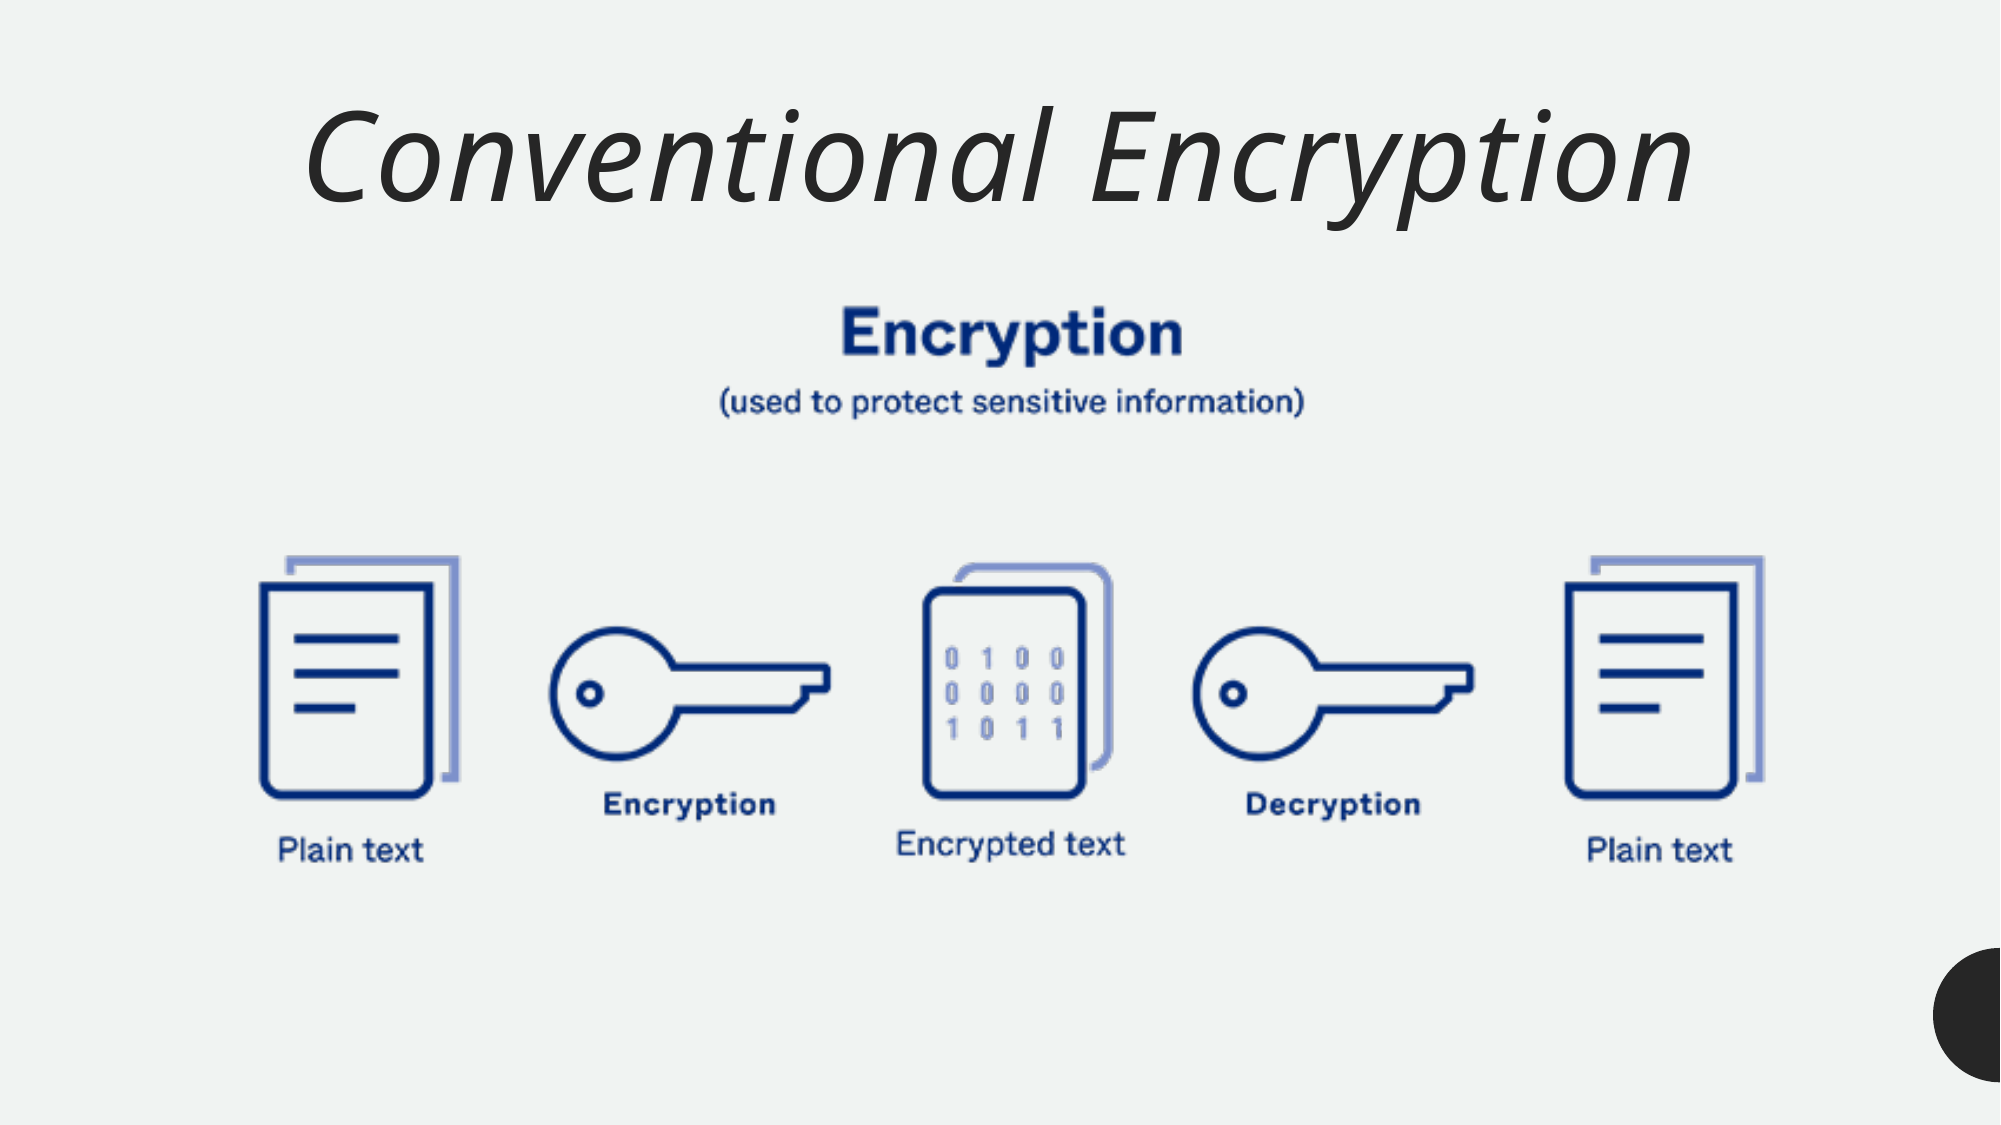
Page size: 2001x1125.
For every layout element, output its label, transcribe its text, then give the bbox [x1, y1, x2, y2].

title Conventional Encryption [124, 68, 1875, 237]
picture [71, 236, 1854, 934]
